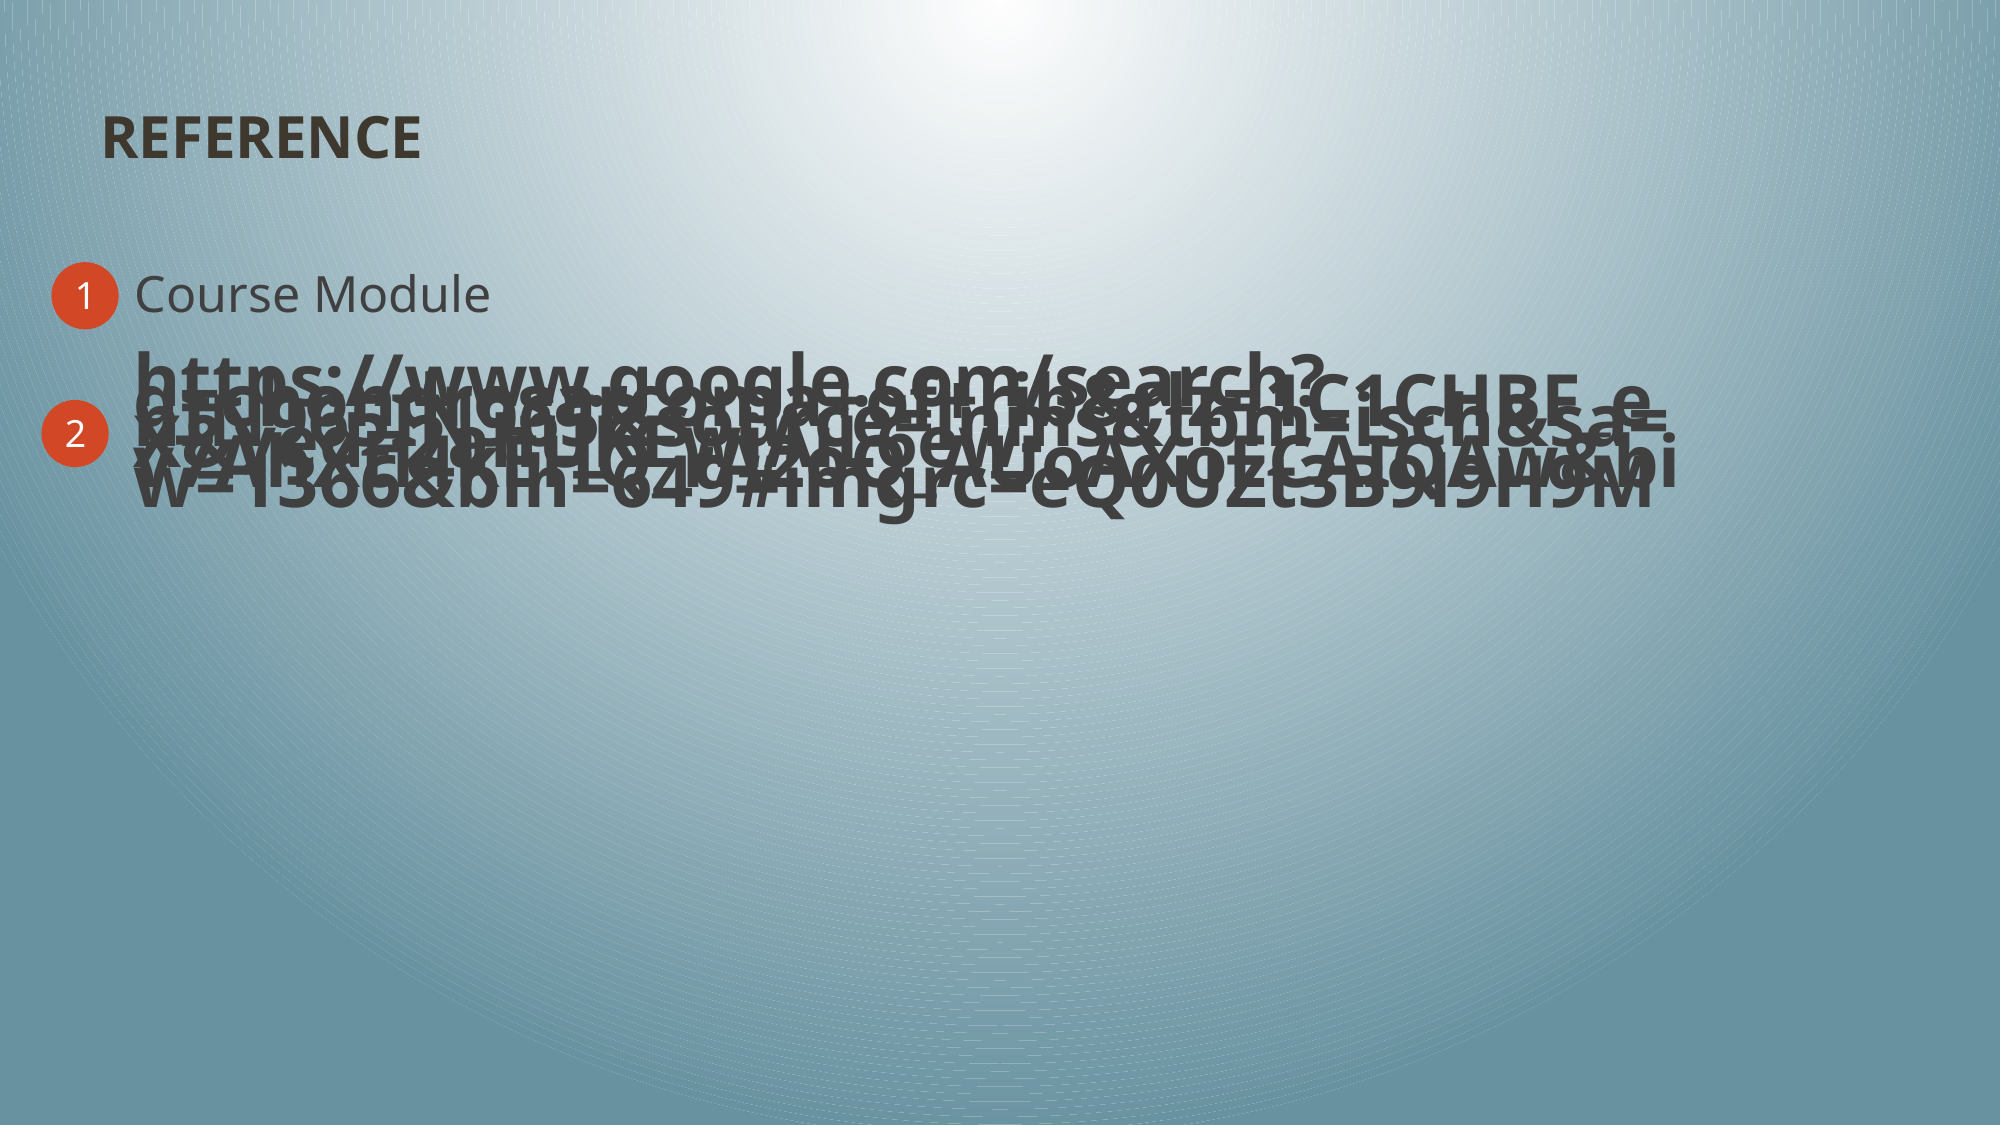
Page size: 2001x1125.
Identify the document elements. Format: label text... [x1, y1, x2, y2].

text_box Course Module [119, 255, 632, 332]
text_box [174, 706, 525, 944]
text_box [29, 399, 122, 468]
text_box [39, 261, 132, 330]
title Reference [85, 73, 1214, 179]
text_box https://www.google.com/search?q=chondrosarcoma+of+rib&rlz=1C1CHBF_enIN965IN965&source=lnms&tbm=isch&sa=X&ved=2ahUKEwiAiL6ew-v7AhXtl4kEHQ_rA2oQ_AUoAXoECAIQAw&biw=1366&bih=649#imgrc=eQ0UZt3B9l9H9M THANK YOU [118, 393, 1705, 966]
text_box [38, 185, 877, 388]
